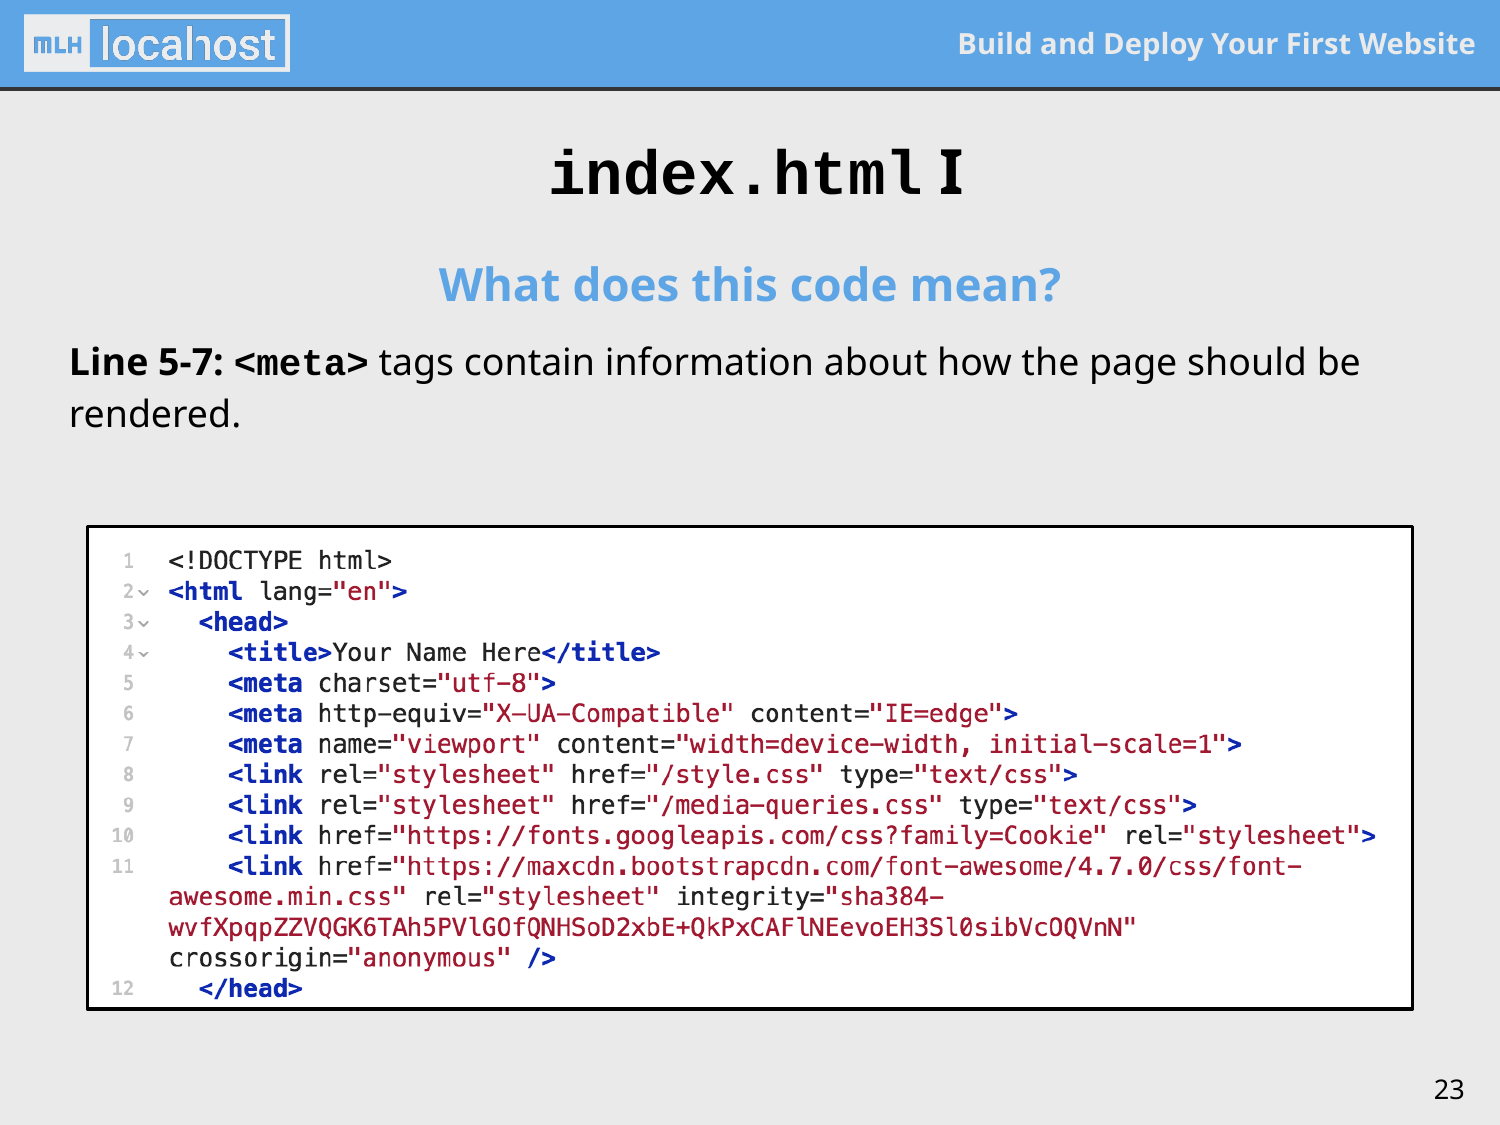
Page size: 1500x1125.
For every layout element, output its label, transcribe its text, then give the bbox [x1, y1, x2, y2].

slide_number ‹#› [1389, 1057, 1480, 1125]
text_box What does this code mean? Line 5-7: <meta> tags contain information about how the page should be rendered. [53, 232, 1446, 636]
title index.html I [53, 106, 1459, 233]
picture [88, 527, 1412, 1008]
picture [24, 14, 290, 72]
